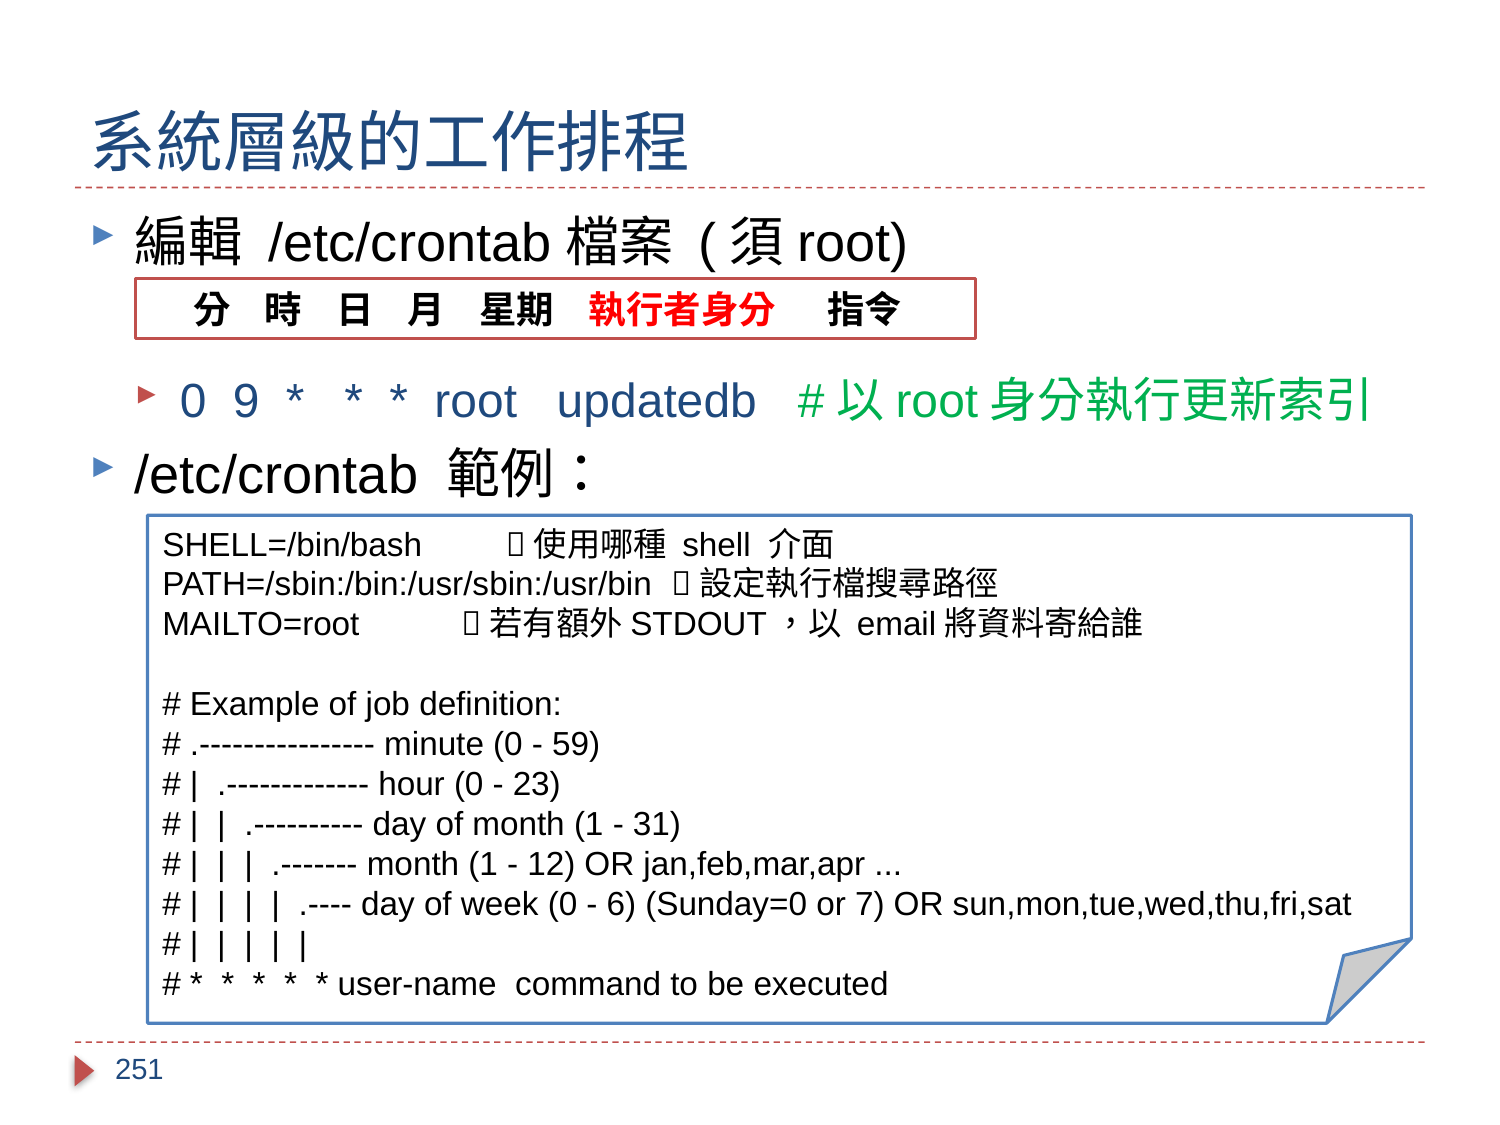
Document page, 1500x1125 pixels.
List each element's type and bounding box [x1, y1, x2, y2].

text_box [134, 277, 977, 340]
title [75, 24, 1425, 188]
text_box [145, 513, 1413, 1025]
slide_number [100, 1042, 426, 1103]
list [75, 200, 1425, 1010]
